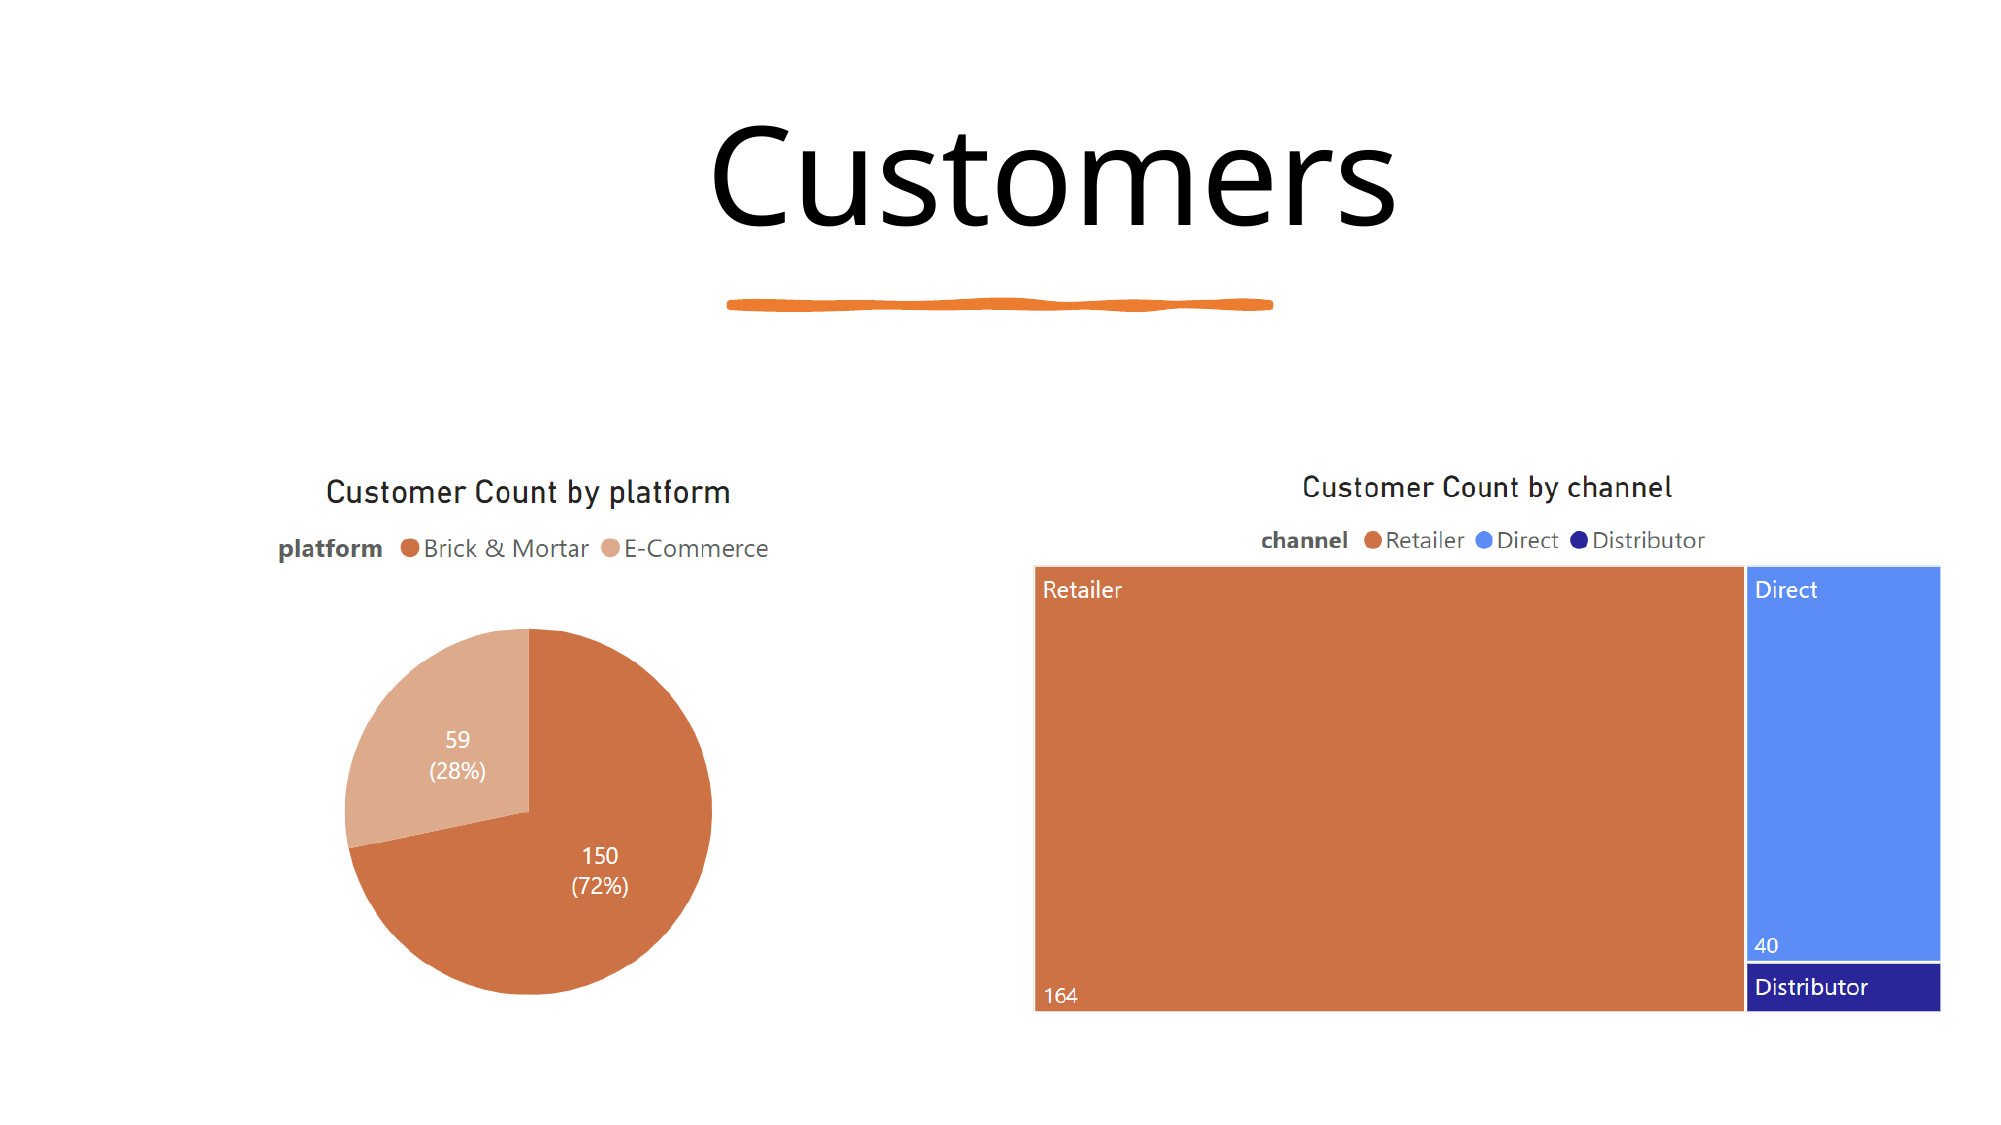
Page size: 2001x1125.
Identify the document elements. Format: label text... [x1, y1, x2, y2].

title Customers [101, 57, 1899, 276]
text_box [726, 297, 1274, 313]
picture [1032, 475, 1941, 1012]
picture [279, 479, 768, 996]
